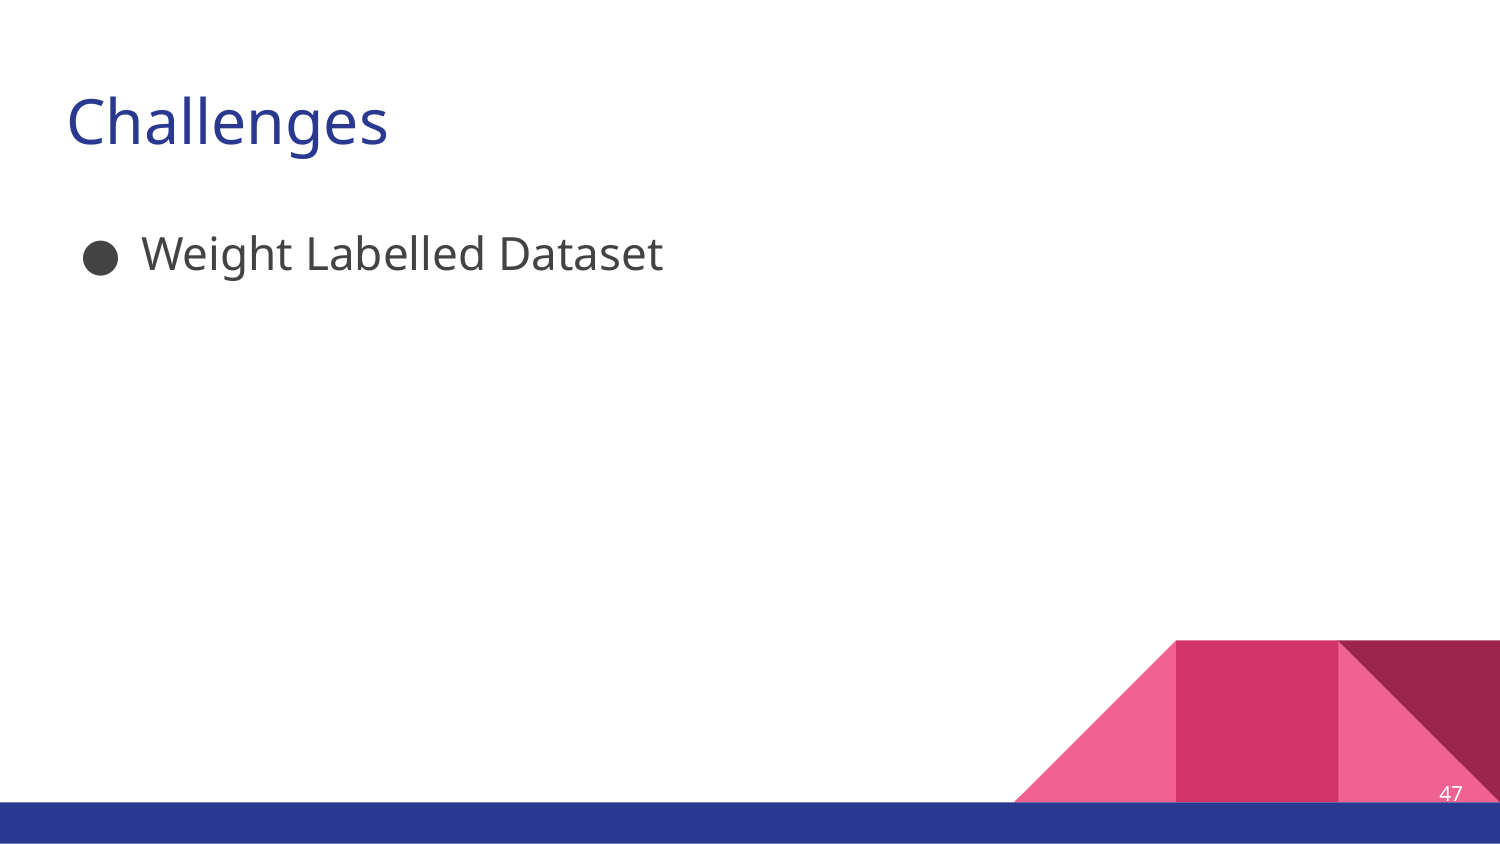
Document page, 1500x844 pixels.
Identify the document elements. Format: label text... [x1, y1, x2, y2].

list Weight Labelled Dataset [51, 201, 1449, 750]
slide_number ‹#› [1387, 762, 1478, 828]
title Challenges [51, 67, 1449, 167]
